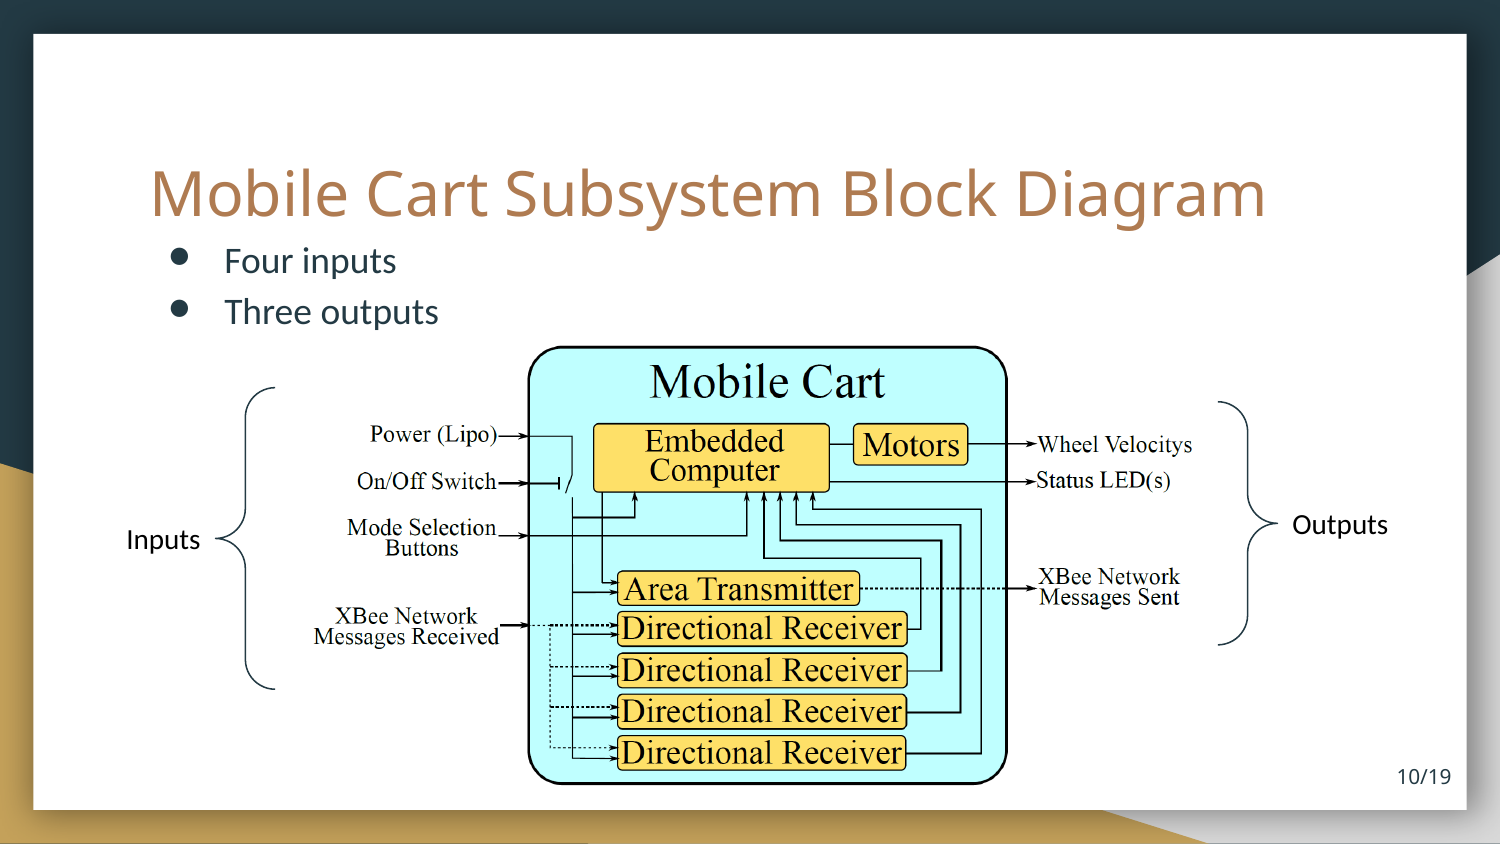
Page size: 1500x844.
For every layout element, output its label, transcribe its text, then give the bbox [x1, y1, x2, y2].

title Mobile Cart Subsystem Block Diagram [134, 138, 1366, 214]
list Four inputs Three outputs [134, 214, 1366, 335]
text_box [94, 336, 1416, 794]
slide_number ‹#›/19 [1376, 745, 1467, 810]
